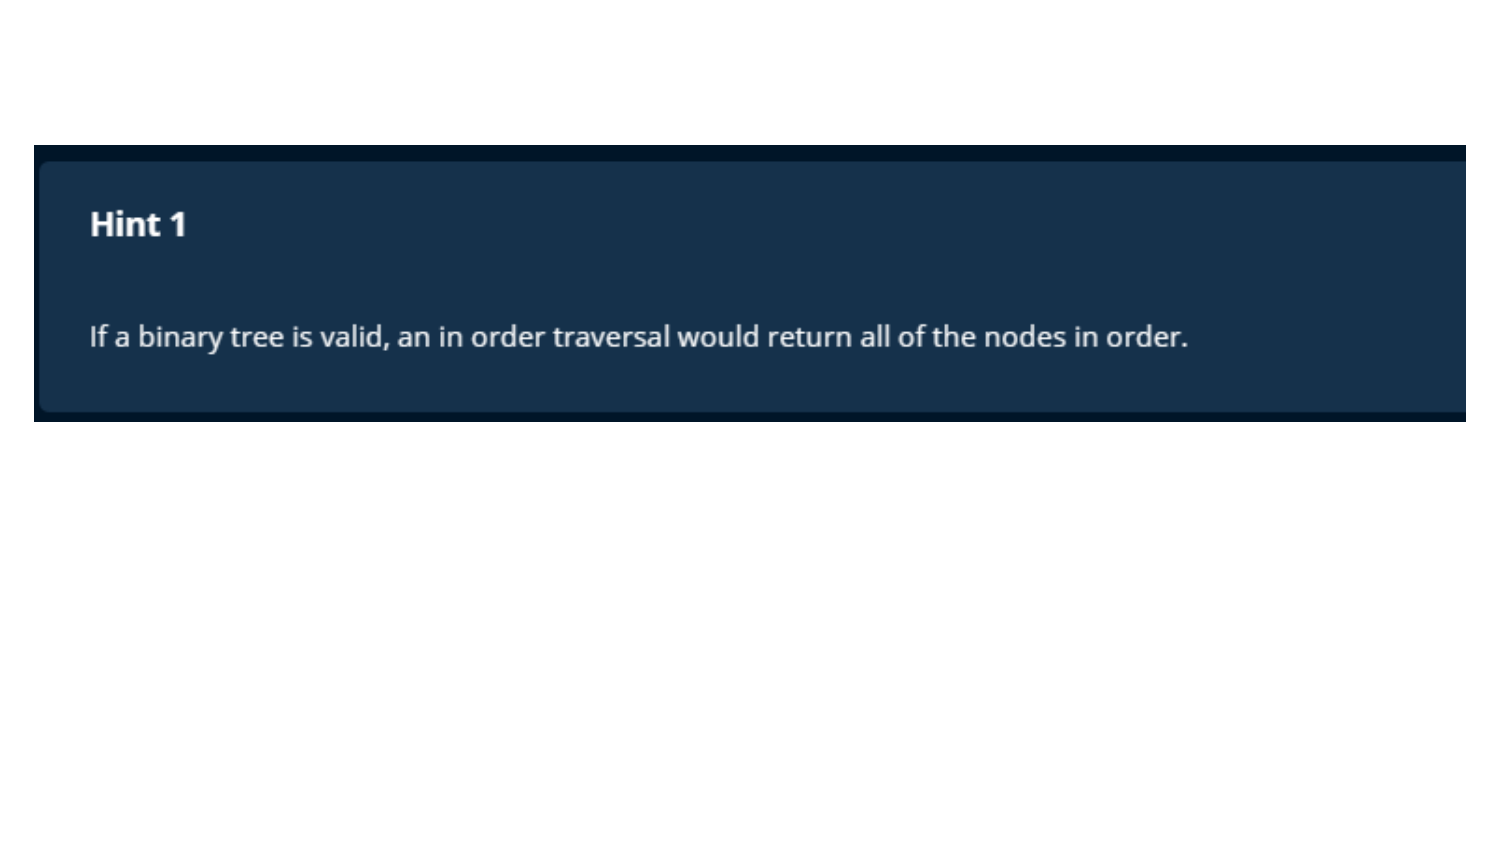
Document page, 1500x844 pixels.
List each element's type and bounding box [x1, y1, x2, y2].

picture [34, 145, 1466, 423]
